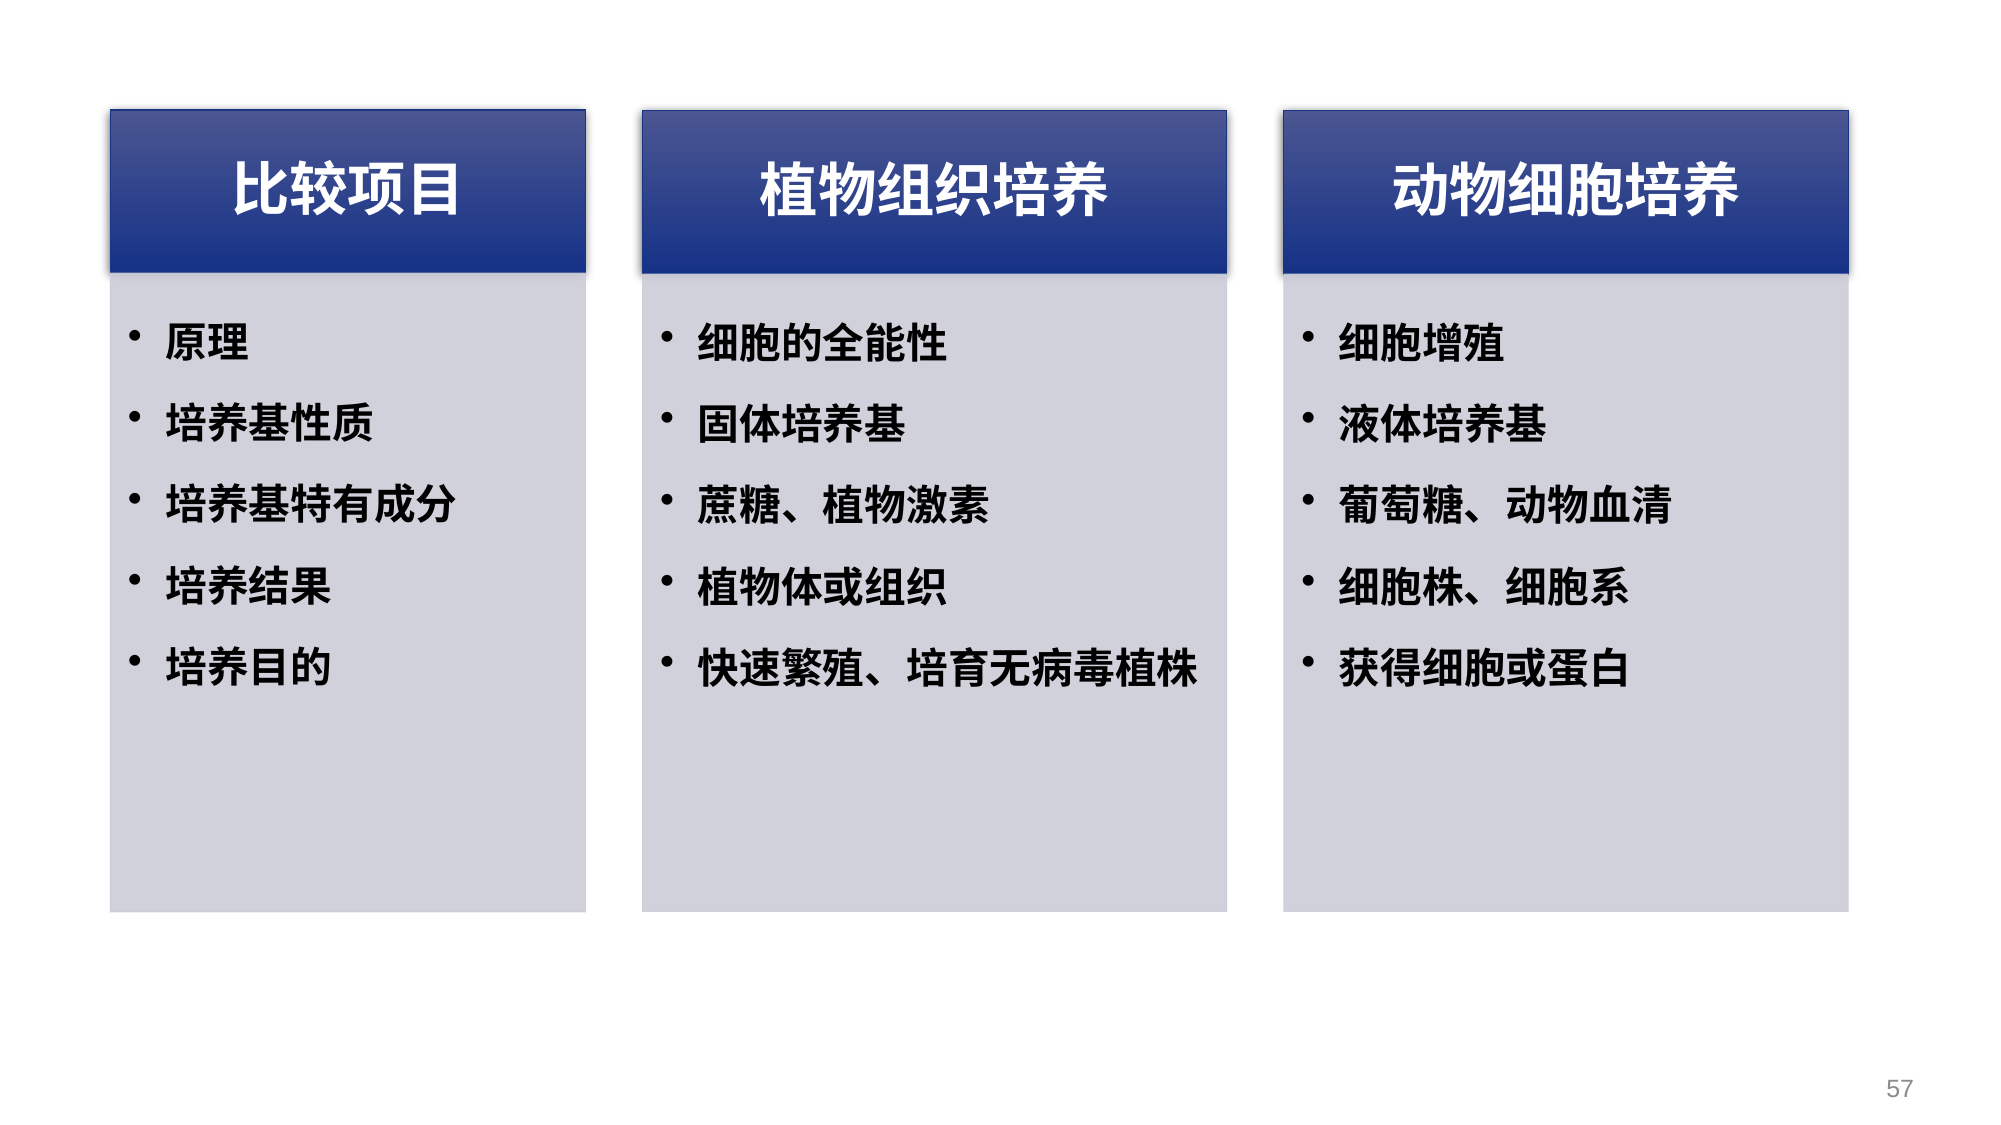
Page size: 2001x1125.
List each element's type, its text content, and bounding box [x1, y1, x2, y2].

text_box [108, 106, 1850, 916]
slide_number 57 [1479, 1057, 1930, 1118]
